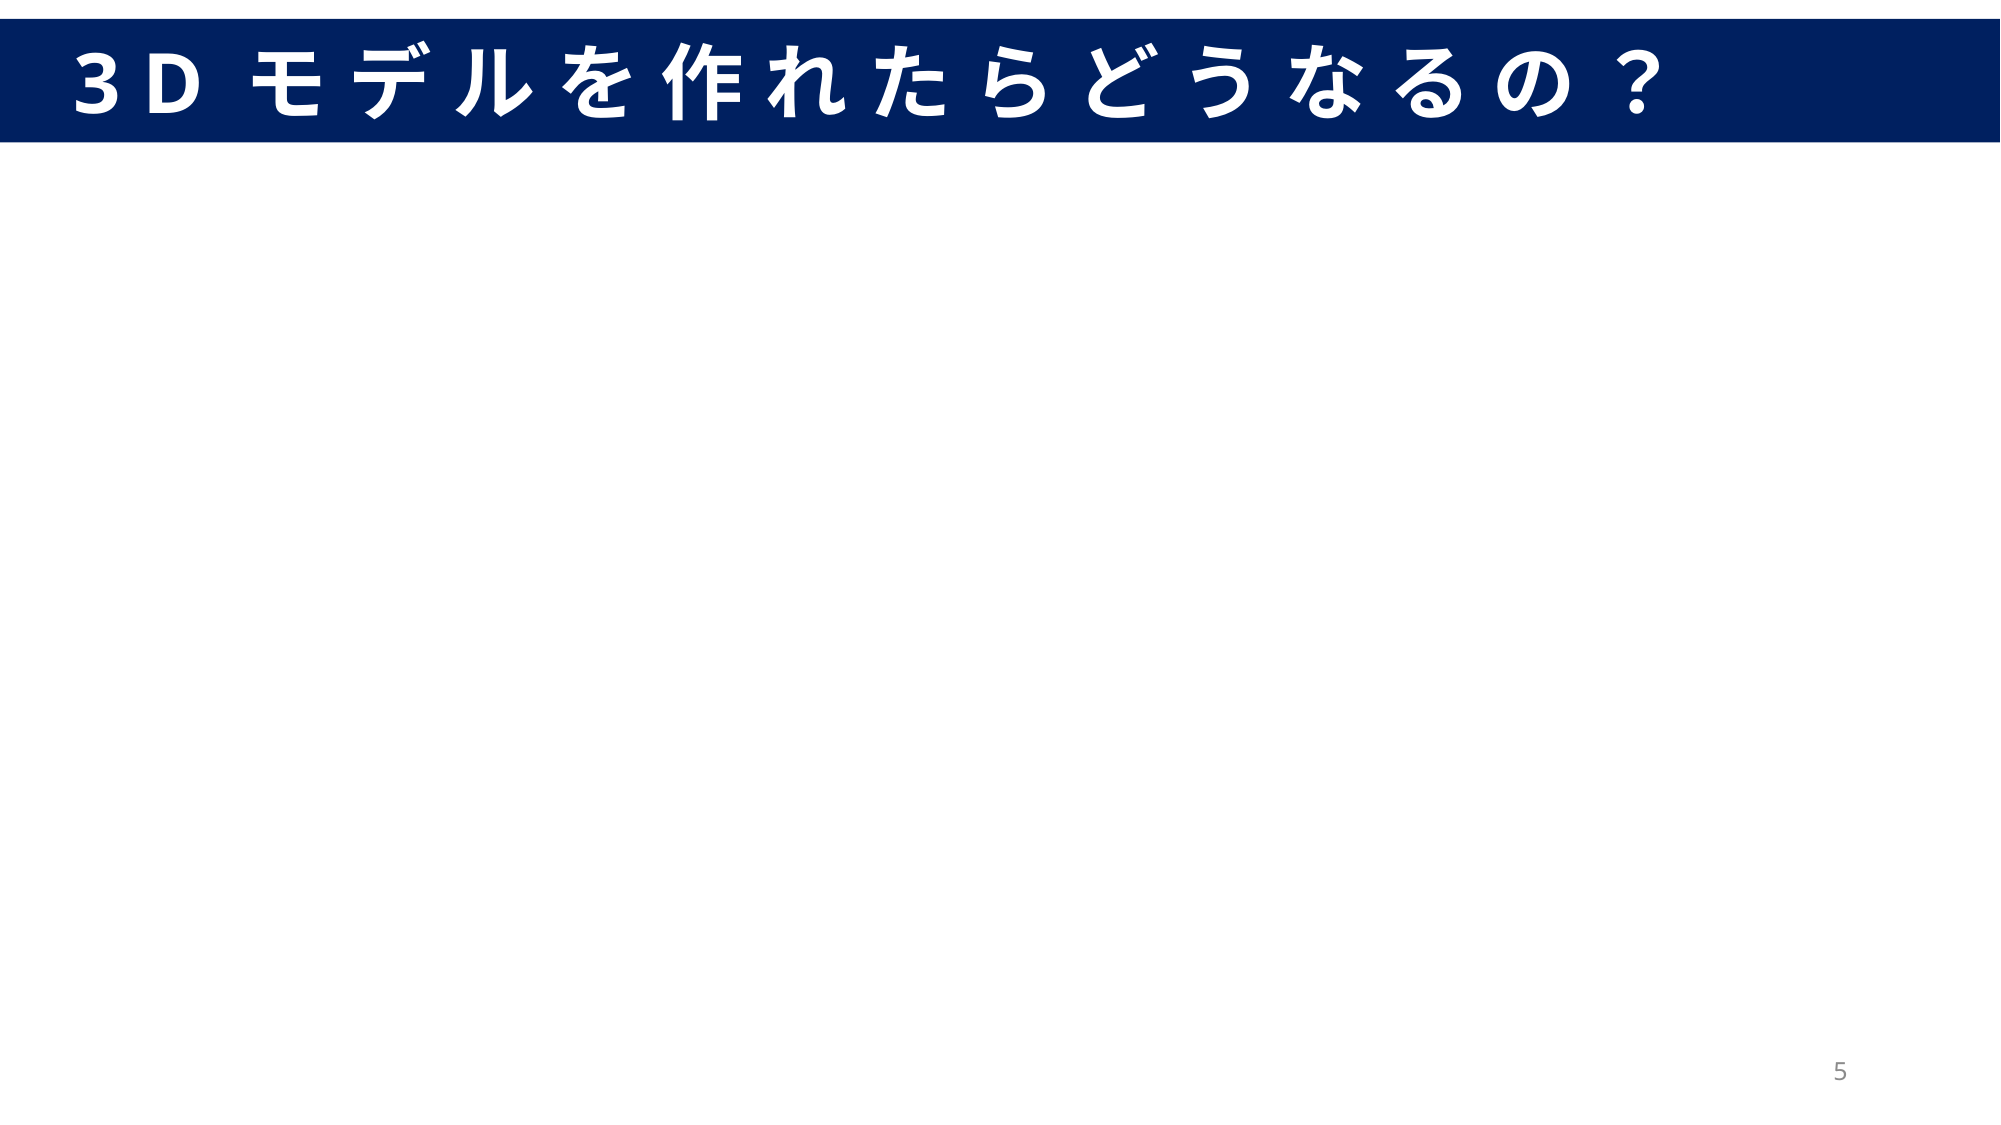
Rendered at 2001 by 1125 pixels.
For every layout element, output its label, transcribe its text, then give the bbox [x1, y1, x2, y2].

text_box 3Dモデルを作れたらどうなるの？ [0, 18, 2000, 143]
slide_number 5 [1412, 1042, 1863, 1103]
